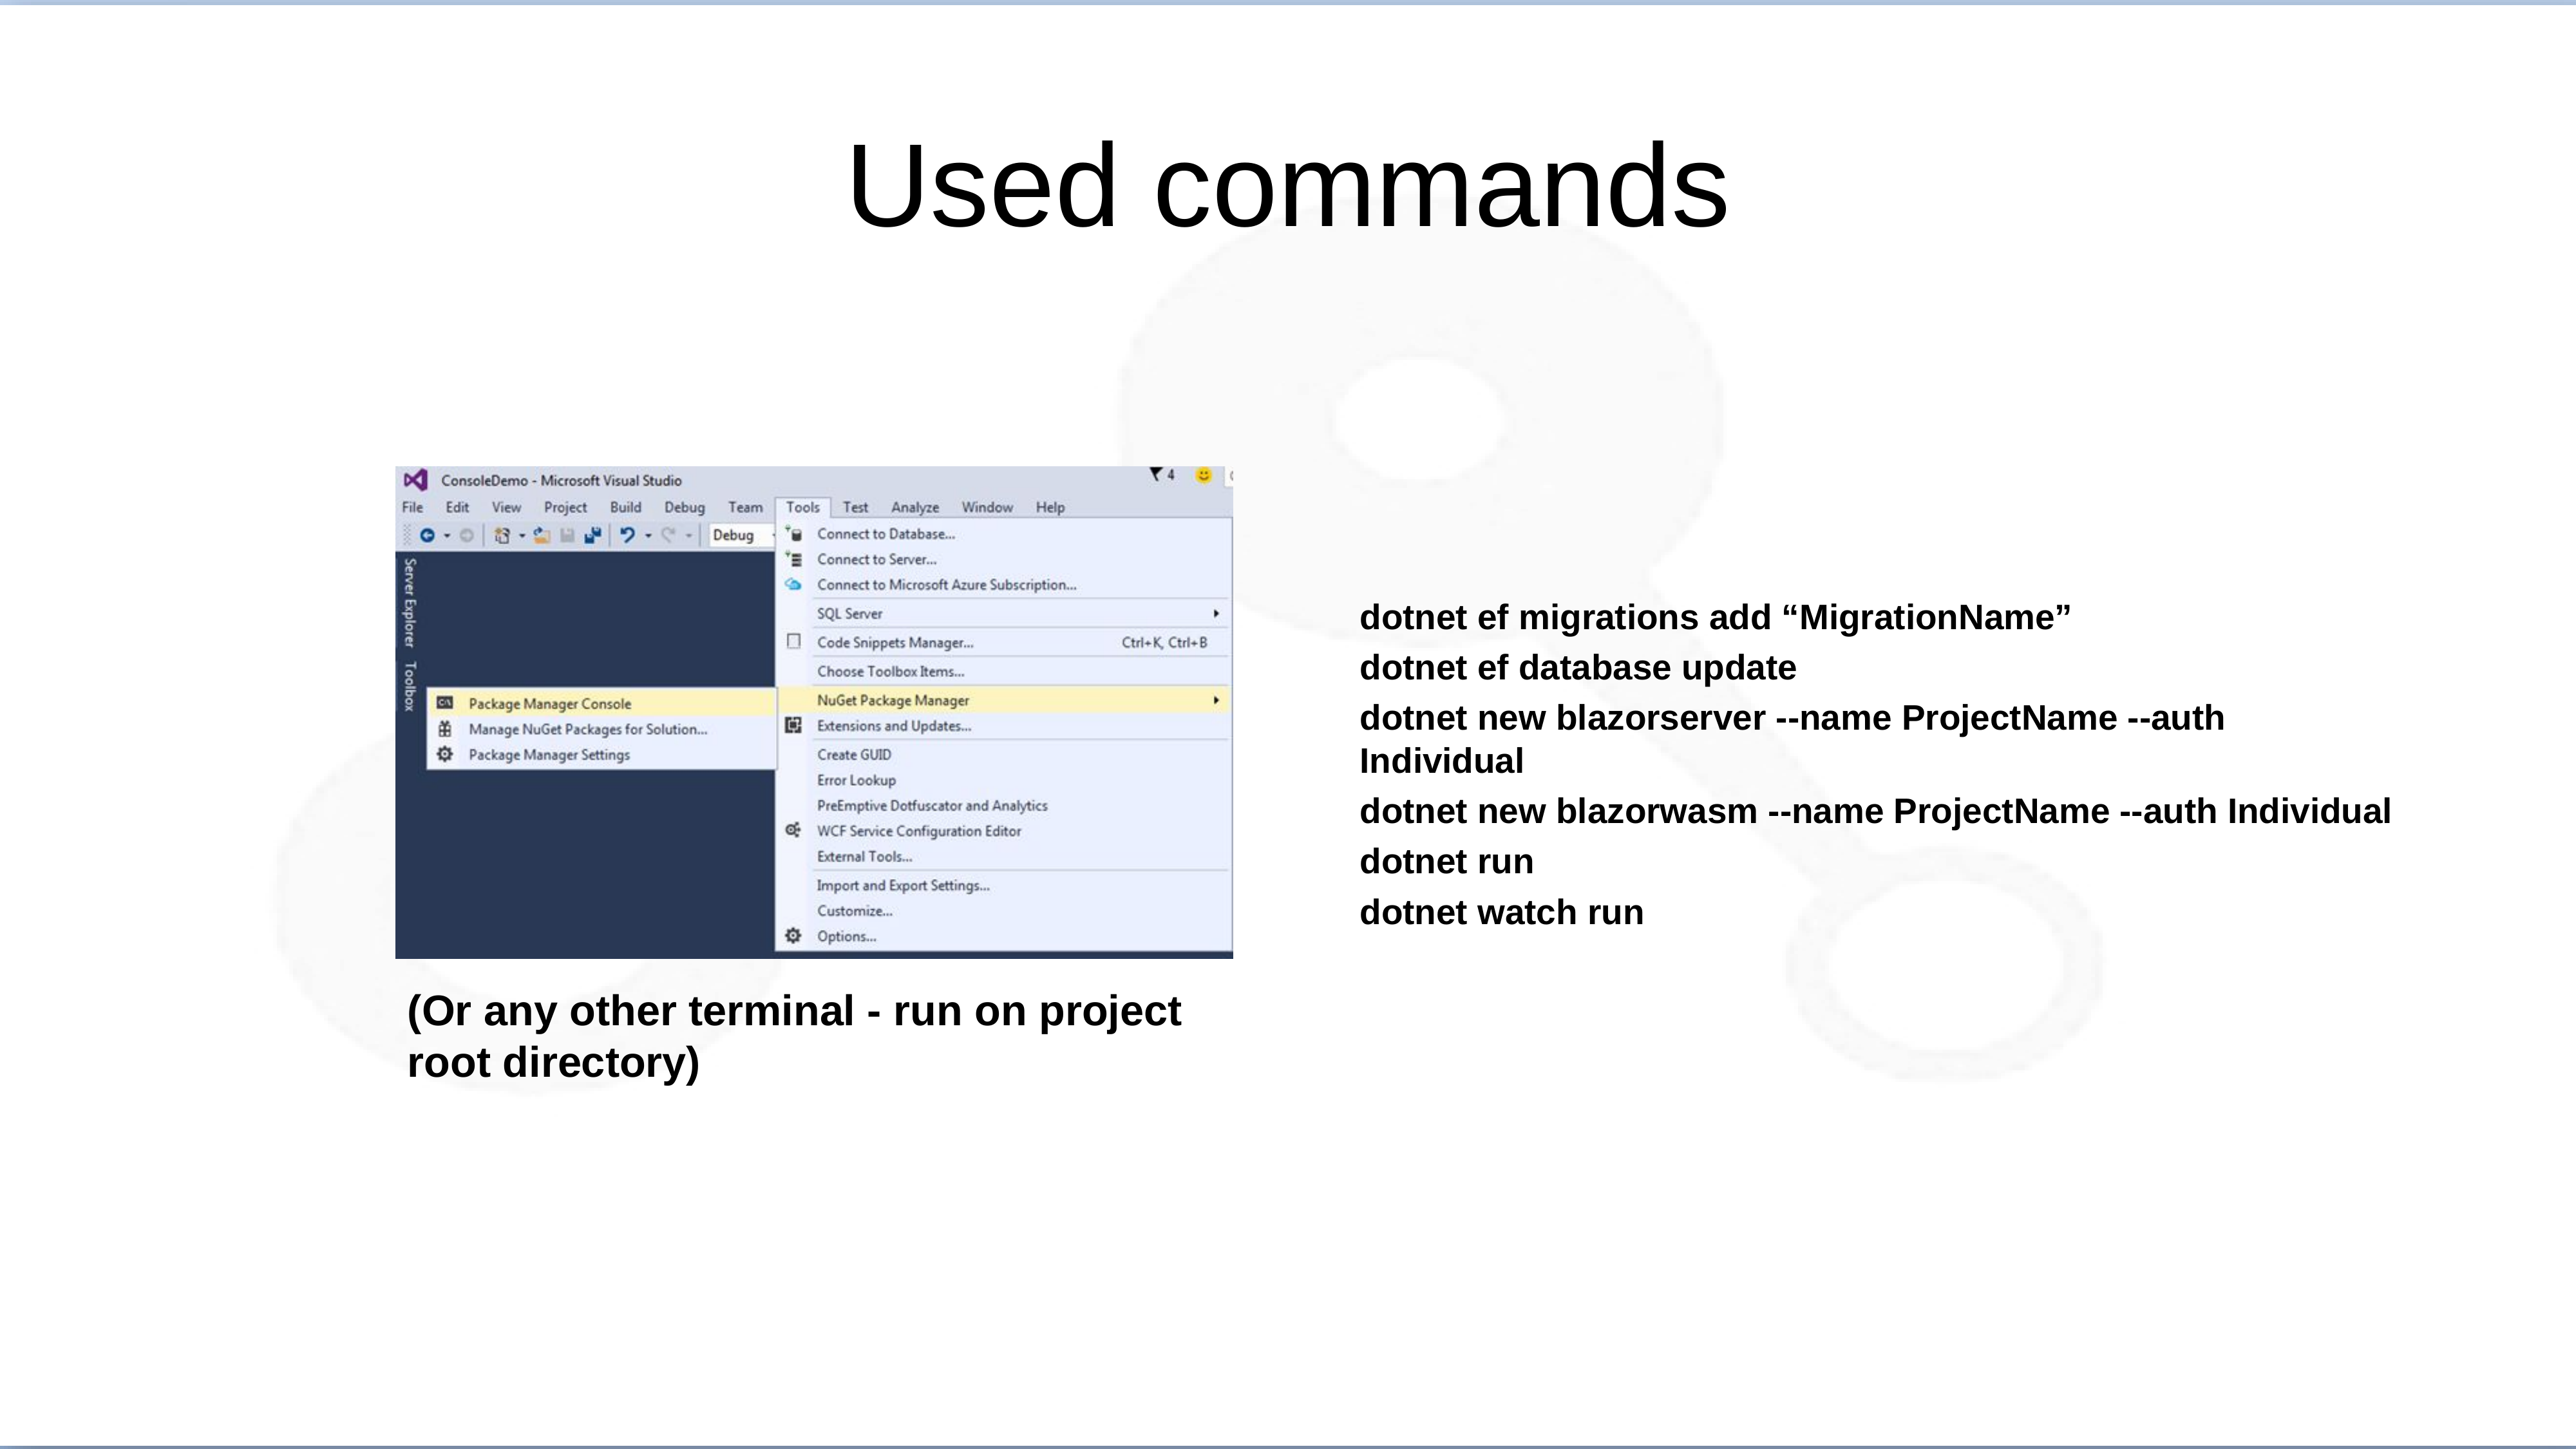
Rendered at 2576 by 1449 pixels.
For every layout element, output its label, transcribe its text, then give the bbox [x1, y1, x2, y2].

list dotnet ef migrations add “MigrationName” dotnet ef database update dotnet new blazorserver --name ProjectName --auth Individual dotnet new blazorwasm --name ProjectName --auth Individual dotnet run dotnet watch run [1350, 536, 2410, 942]
list (Or any other terminal - run on project root directory) [397, 207, 1253, 1097]
title Used commands [417, 57, 2159, 301]
picture [0, 0, 2576, 1449]
